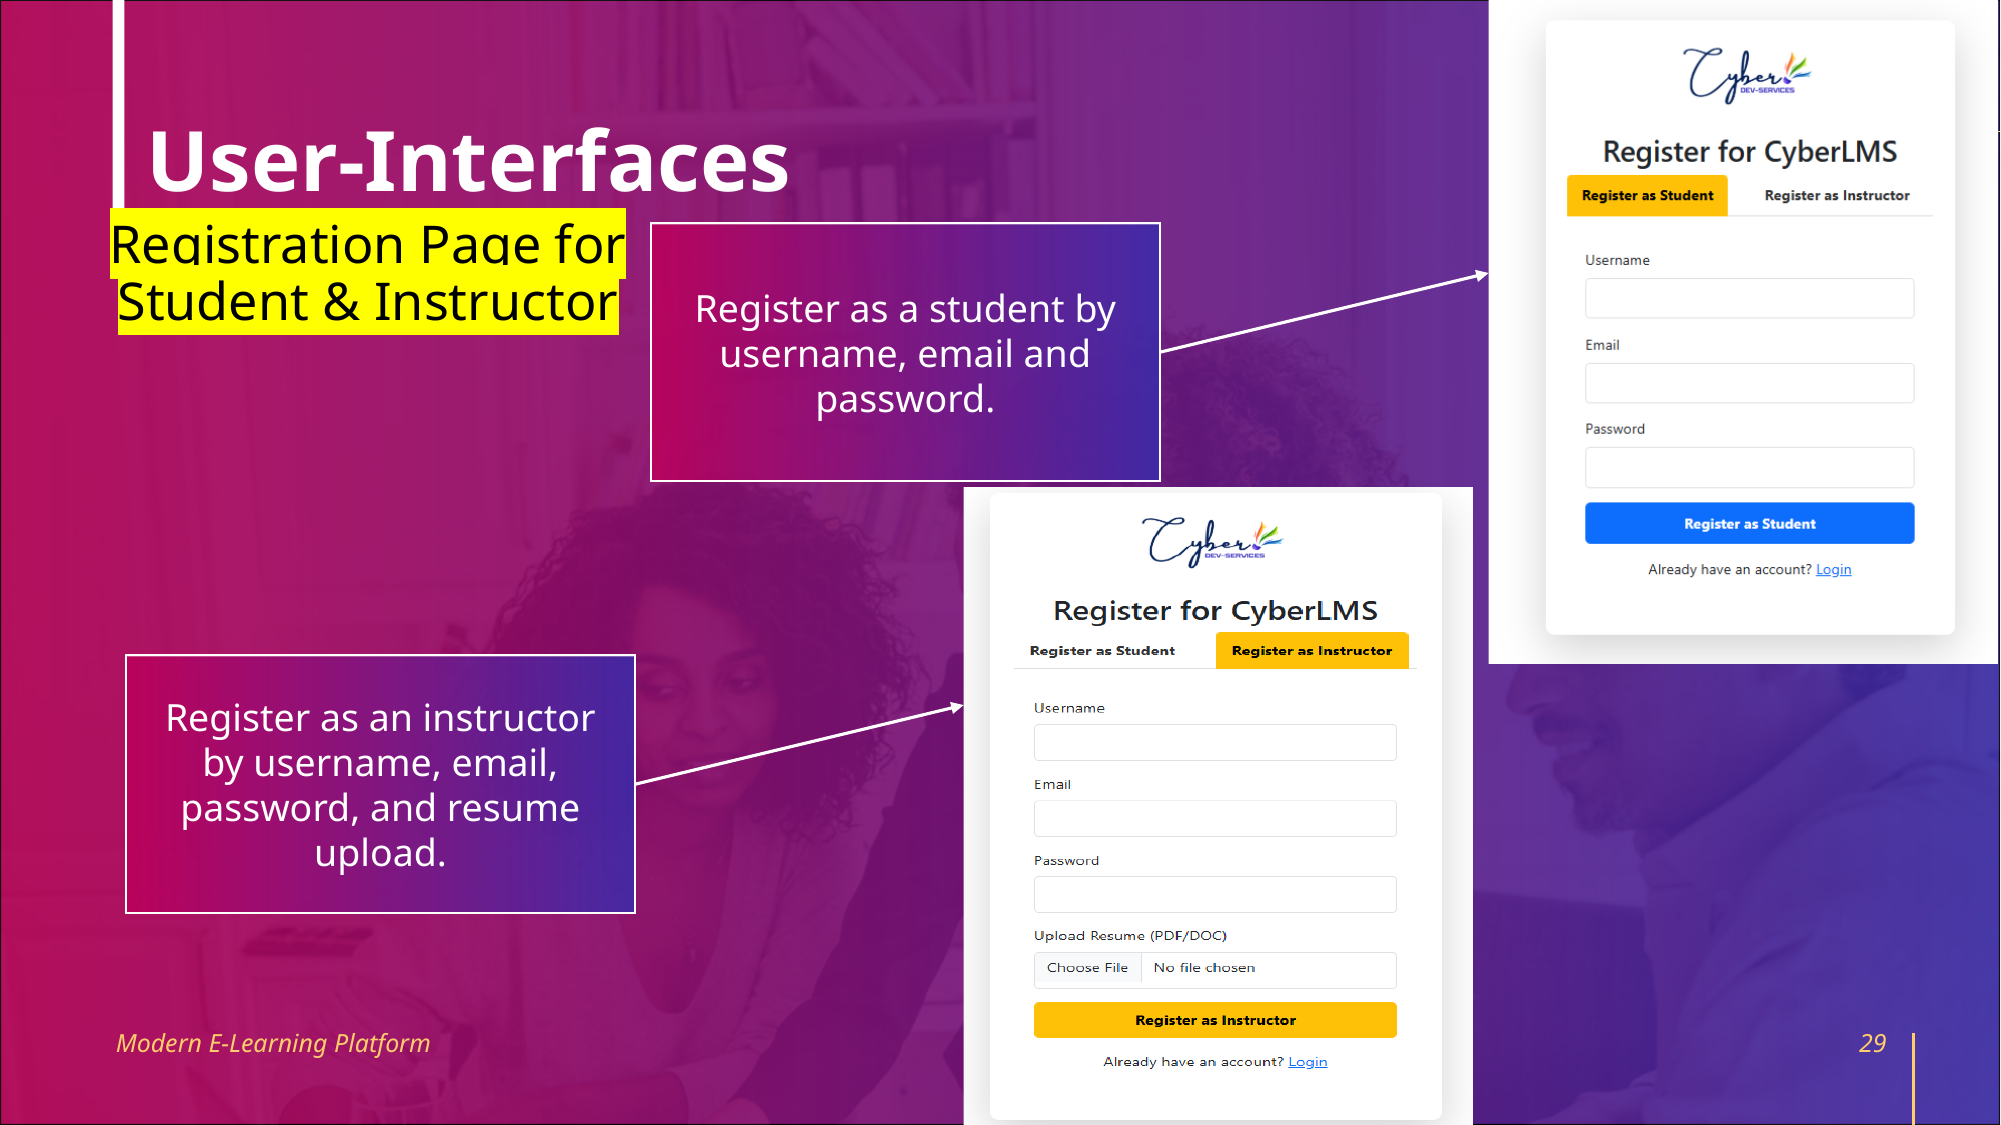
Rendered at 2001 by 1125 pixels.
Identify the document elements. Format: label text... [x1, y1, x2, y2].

picture [963, 487, 1473, 1125]
slide_number 29 [1473, 1015, 1902, 1075]
footer Modern E-Learning Platform [100, 1015, 636, 1075]
title User-Interfaces [131, 55, 1488, 273]
text_box Registration Page for Student & Instructor [85, 211, 651, 353]
text_box Register as a student by username, email and password. [650, 222, 1161, 482]
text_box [635, 705, 964, 785]
text_box Register as an instructor by username, email, password, and resume upload. [125, 654, 636, 914]
picture [1488, 0, 1998, 664]
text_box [1160, 273, 1488, 353]
